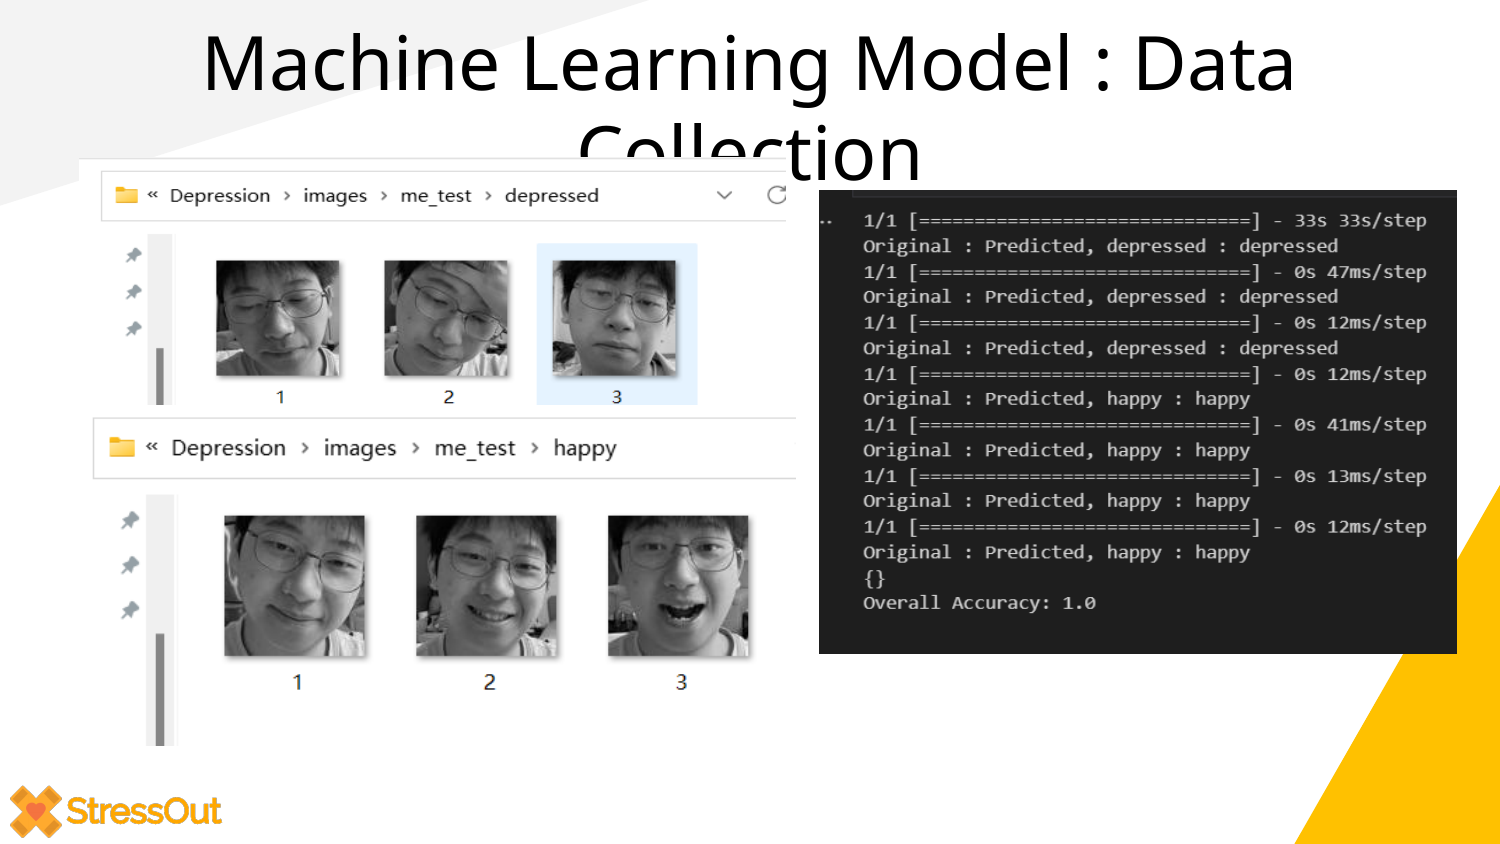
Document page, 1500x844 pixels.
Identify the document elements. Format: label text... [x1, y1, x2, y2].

title Machine Learning Model : Data Collection [85, 0, 1415, 94]
picture [819, 189, 1457, 654]
picture [79, 157, 797, 746]
picture [0, 779, 231, 844]
